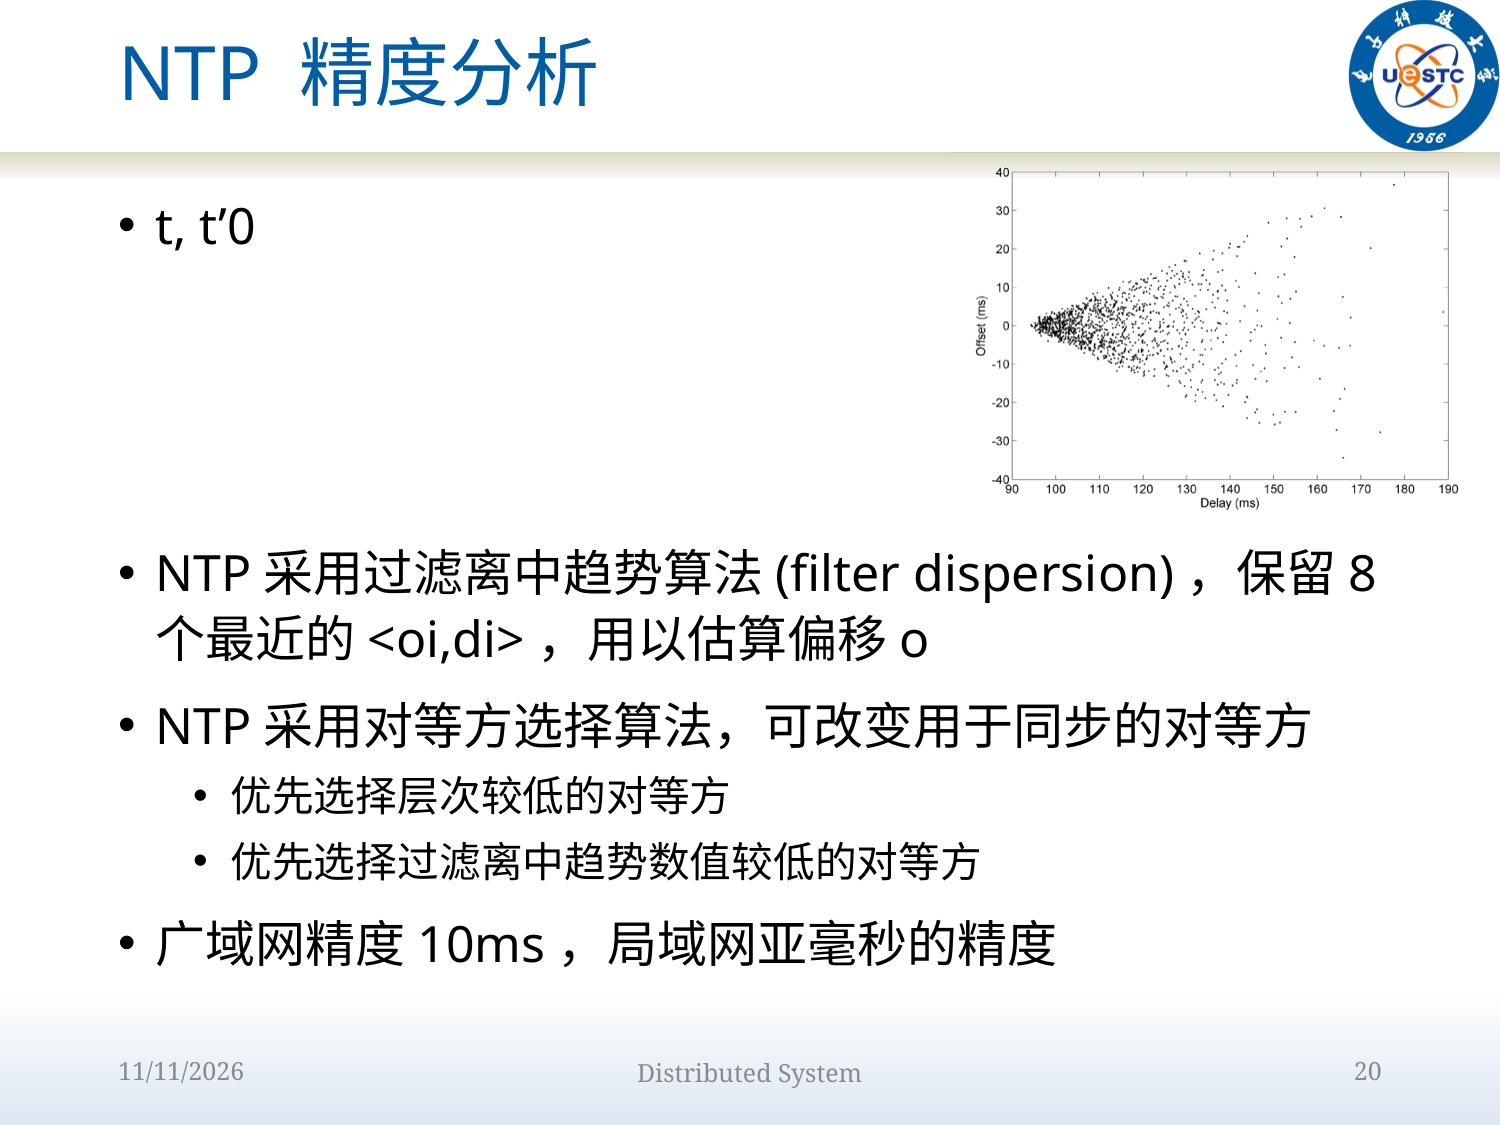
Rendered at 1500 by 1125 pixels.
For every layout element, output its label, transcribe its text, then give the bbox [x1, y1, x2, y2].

title NTP 精度分析 [103, 0, 1348, 153]
picture [950, 0, 1500, 538]
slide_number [103, 1042, 414, 1103]
slide_number 20 [1085, 1042, 1397, 1103]
footer Distributed System [414, 1042, 1085, 1103]
